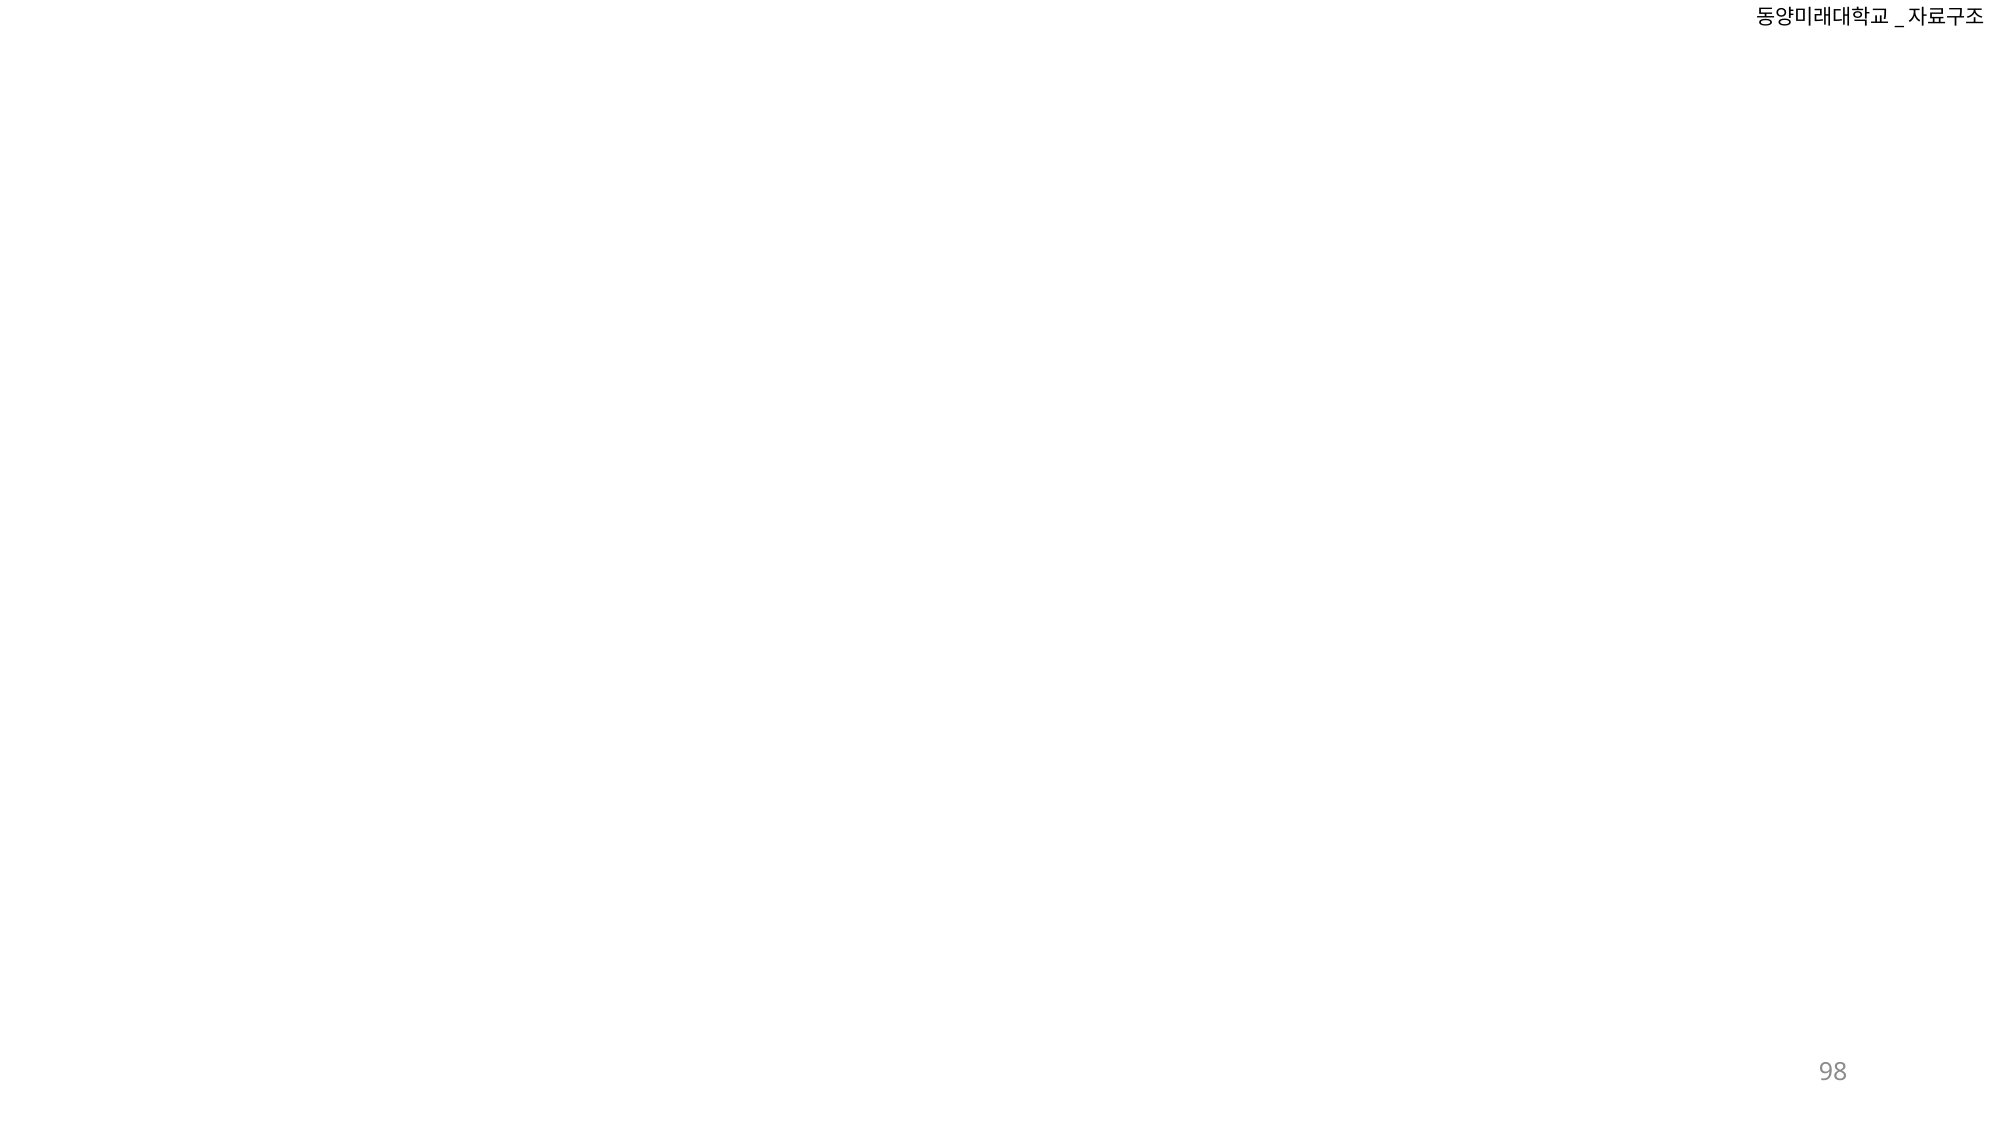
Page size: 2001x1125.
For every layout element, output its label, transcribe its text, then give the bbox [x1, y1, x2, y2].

slide_number 98 [1412, 1042, 1863, 1103]
text_box 동양미래대학교_자료구조 [1474, 0, 2000, 120]
